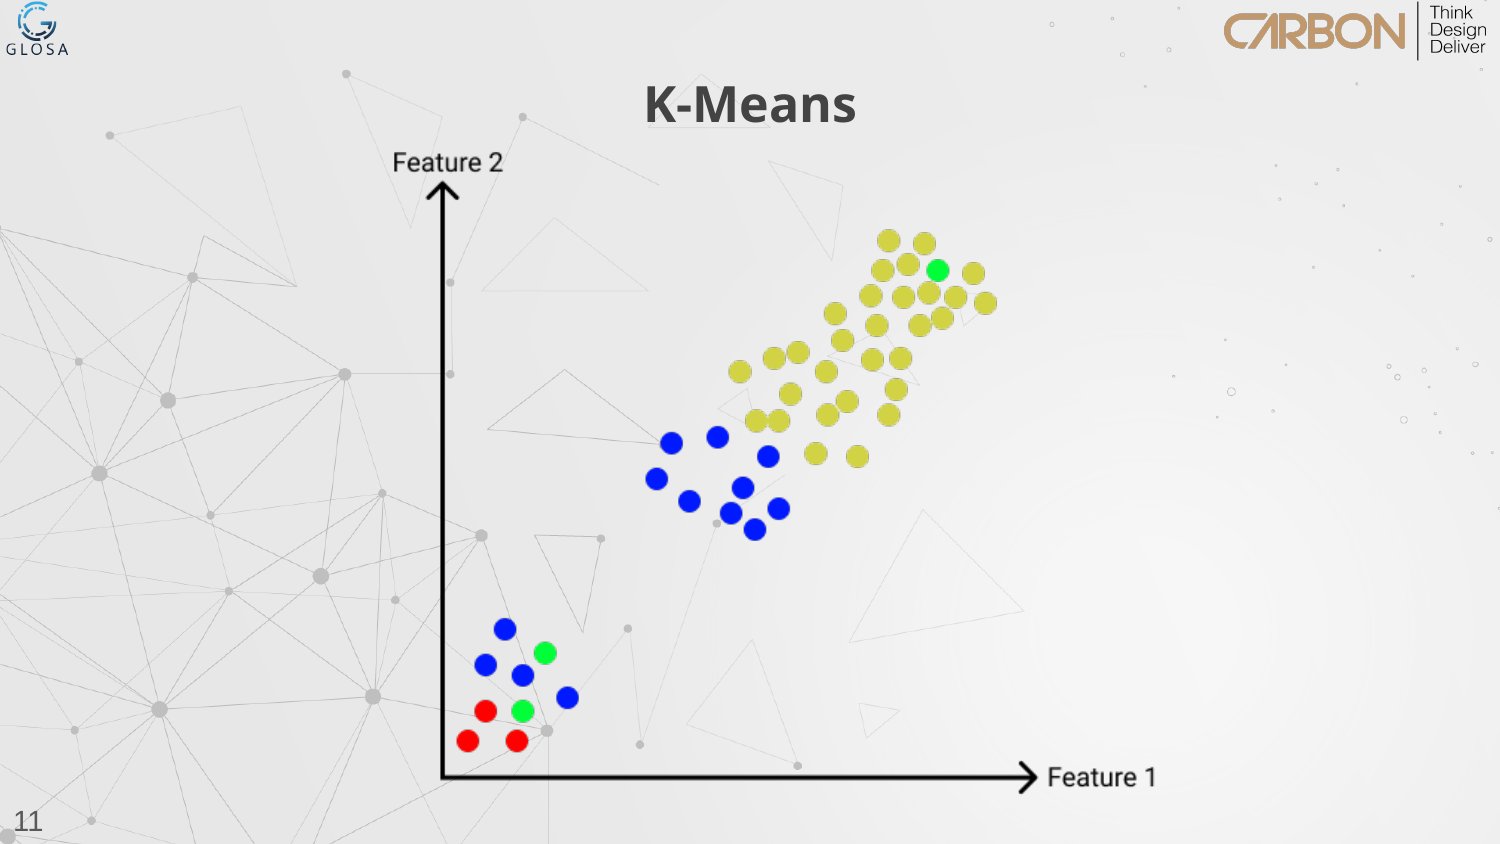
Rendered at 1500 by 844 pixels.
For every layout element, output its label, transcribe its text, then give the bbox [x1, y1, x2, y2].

picture [1209, 0, 1500, 66]
picture [337, 145, 1163, 800]
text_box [1, 0, 72, 69]
title K-Means [322, 57, 1178, 140]
text_box 11 [0, 796, 68, 844]
